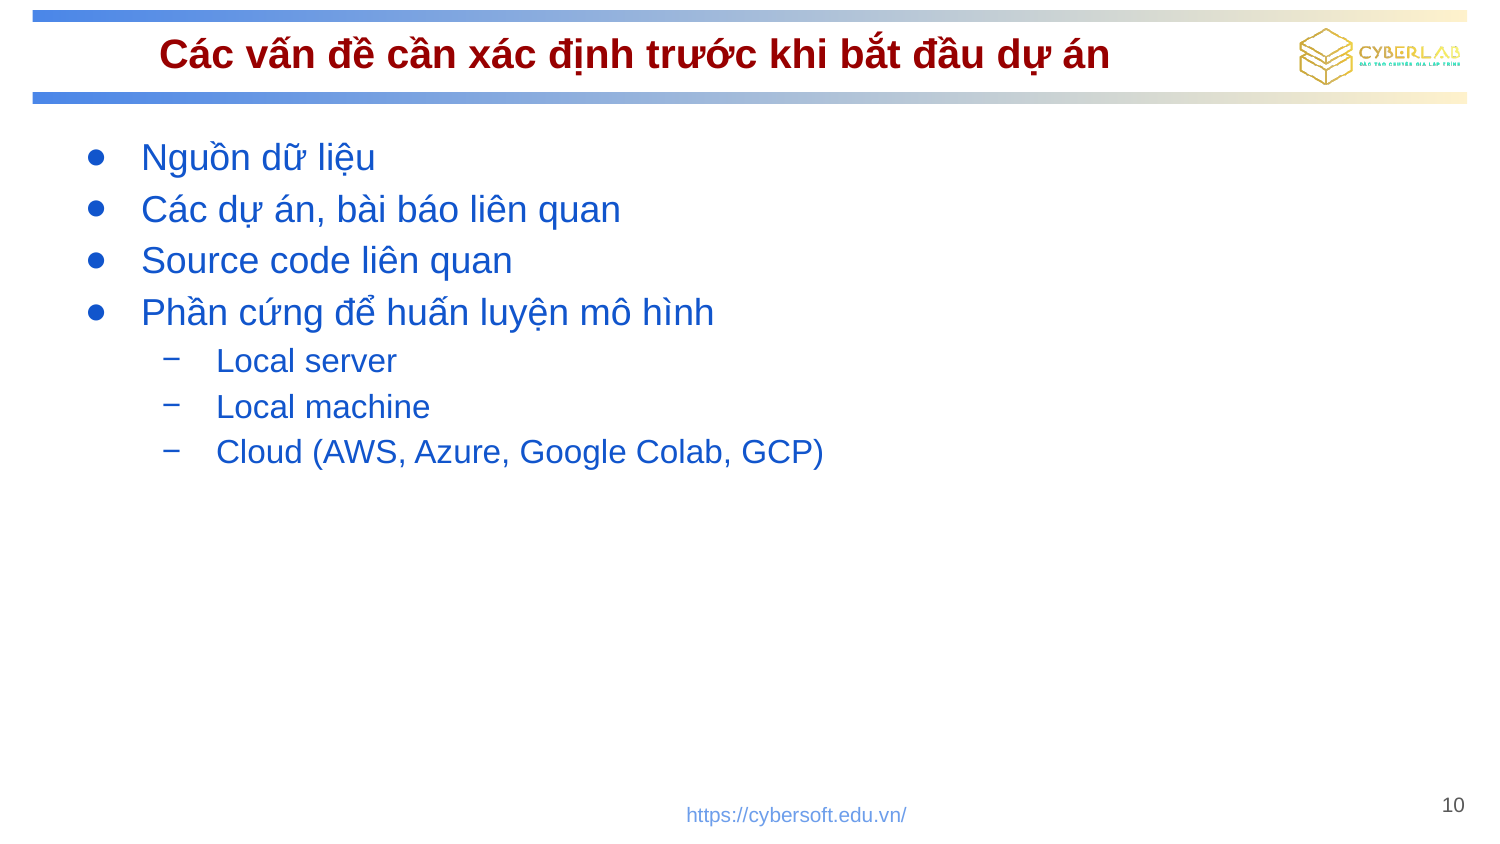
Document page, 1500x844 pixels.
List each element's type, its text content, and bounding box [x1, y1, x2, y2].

title Các vấn đề cần xác định trước khi bắt đầu dự án [144, 12, 1449, 93]
list Nguồn dữ liệu Các dự án, bài báo liên quan Source code liên quan Phần cứng để huấn luyện mô hình Local server Local machine Cloud (AWS, Azure, Google Colab, GCP) [51, 111, 1449, 762]
picture [1449, 28, 1468, 85]
slide_number 10 [1389, 782, 1480, 830]
